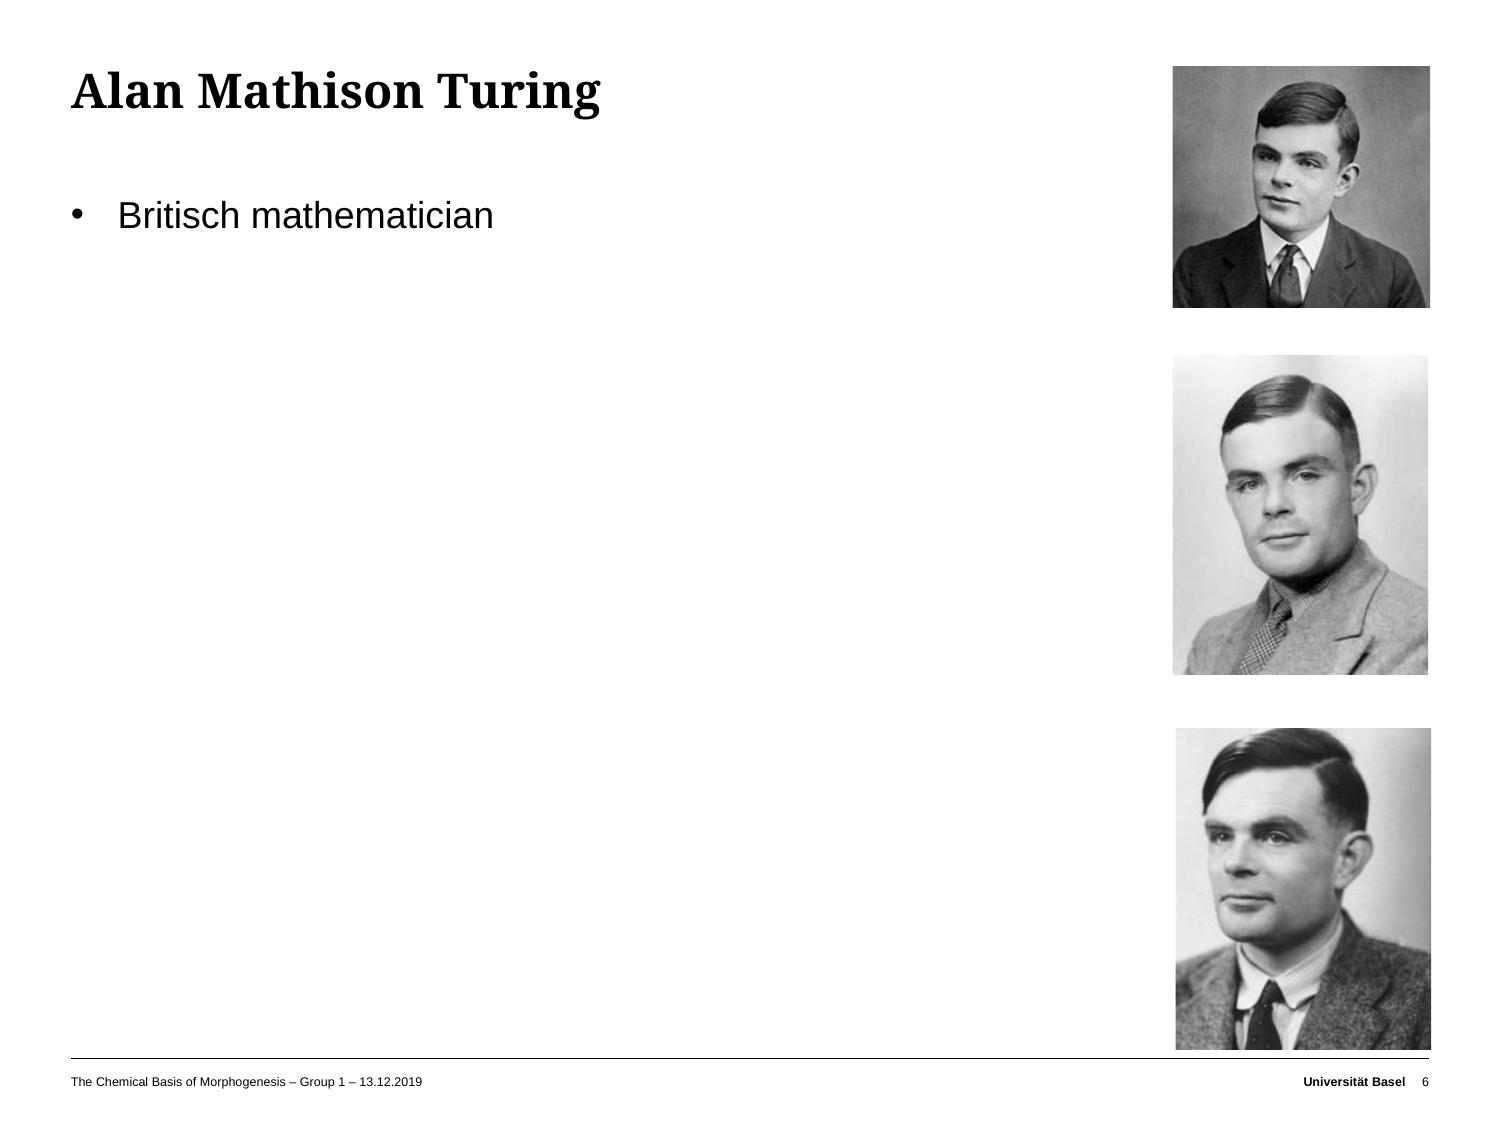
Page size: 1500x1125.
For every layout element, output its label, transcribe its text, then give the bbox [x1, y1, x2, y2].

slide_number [70, 1070, 425, 1100]
slide_number 6 [1405, 1070, 1430, 1100]
footer Universität Basel [1092, 1070, 1405, 1100]
title Alan Mathison Turing [70, 66, 1170, 191]
picture [1172, 355, 1429, 675]
picture [1172, 66, 1431, 309]
text_box Britisch mathematician [70, 190, 1117, 681]
picture [1175, 727, 1432, 1050]
